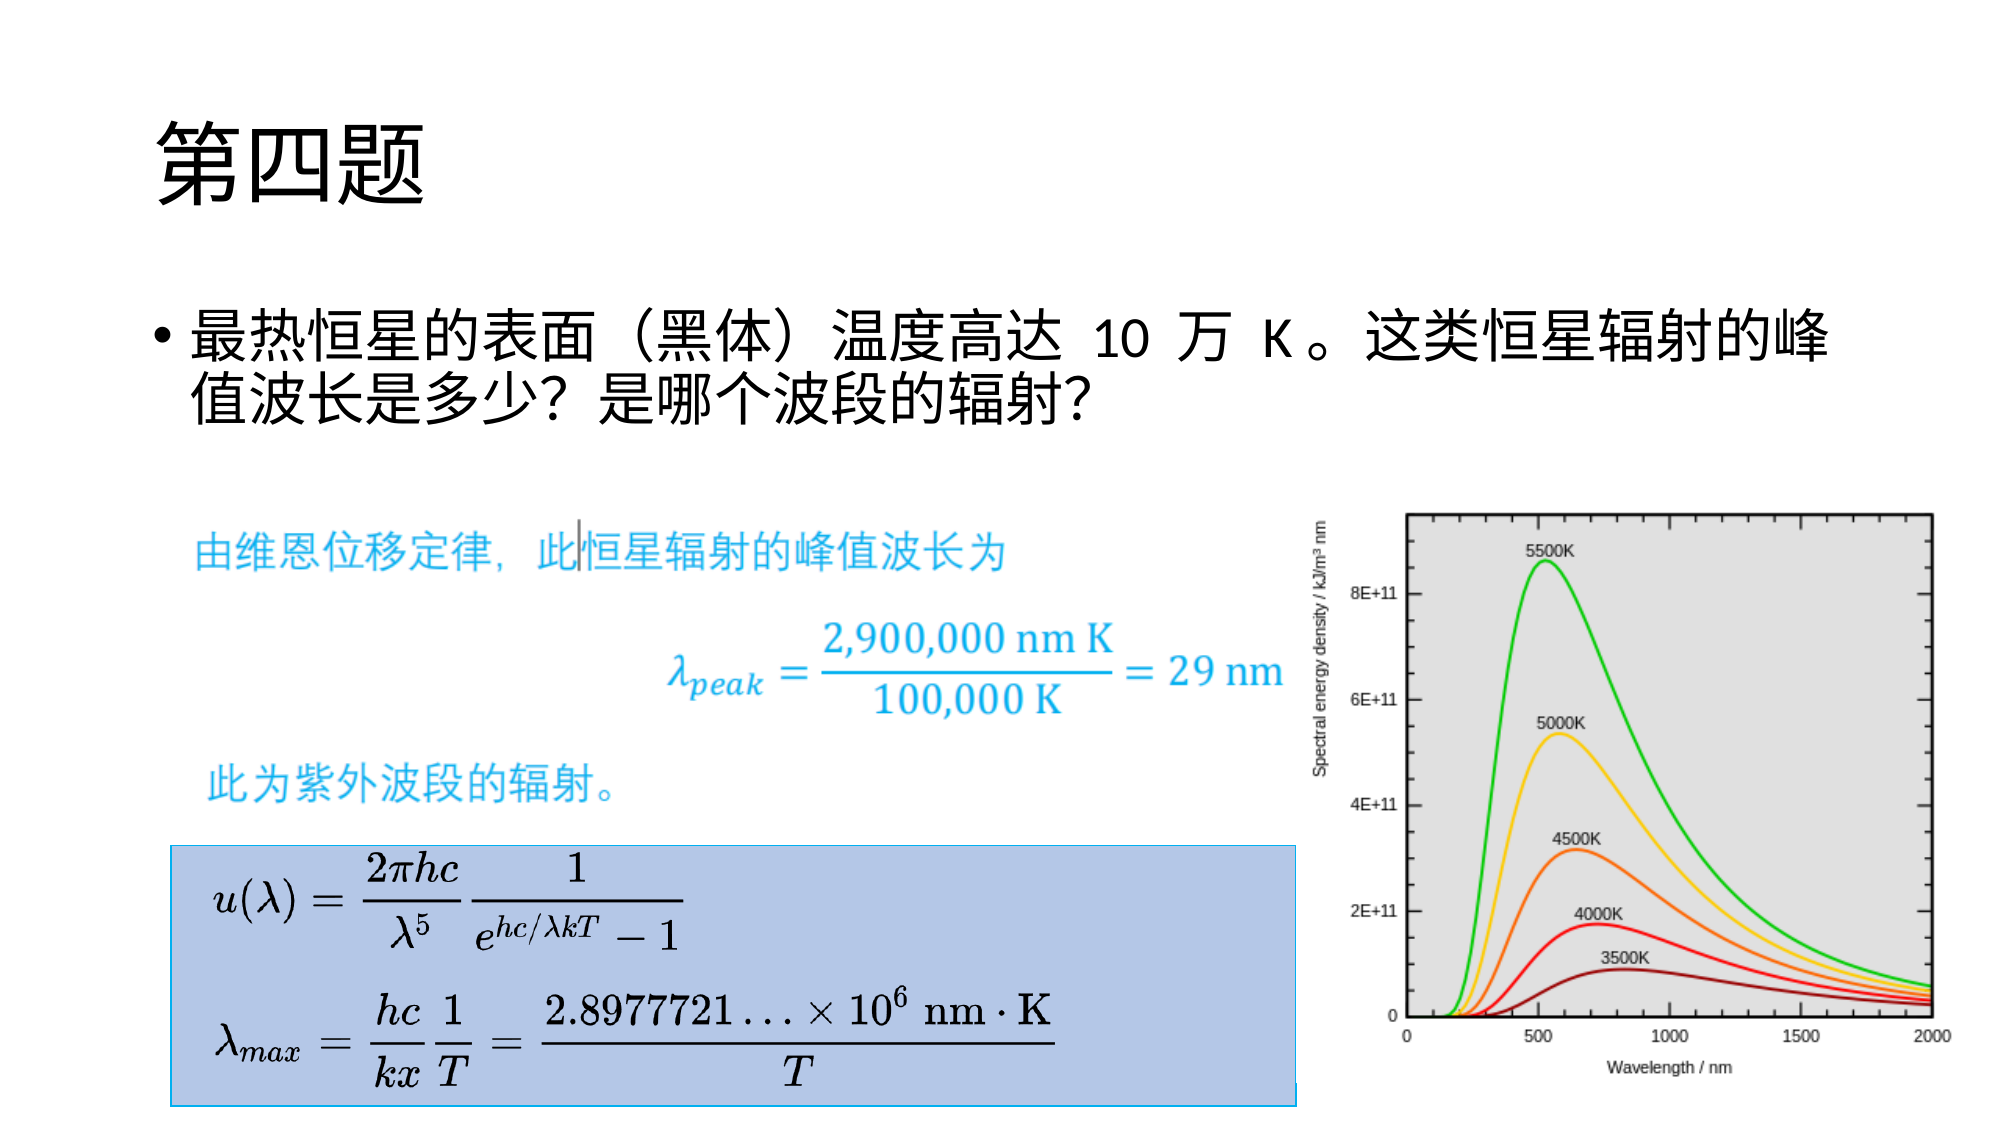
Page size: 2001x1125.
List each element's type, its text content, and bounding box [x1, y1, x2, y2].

picture [212, 980, 1061, 1093]
title 第四题 [137, 59, 1863, 278]
text_box [170, 1014, 1297, 1107]
picture [137, 496, 2000, 1083]
list 最热恒星的表面（黑体）温度高达 10 万 K。这类恒星辐射的峰值波长是多少？是哪个波段的辐射？ [137, 299, 1863, 496]
list 最热恒星的表面（黑体）温度高达 10 万 K。这类恒星辐射的峰值波长是多少？是哪个波段的辐射？ [137, 845, 1295, 1014]
picture [212, 847, 688, 957]
